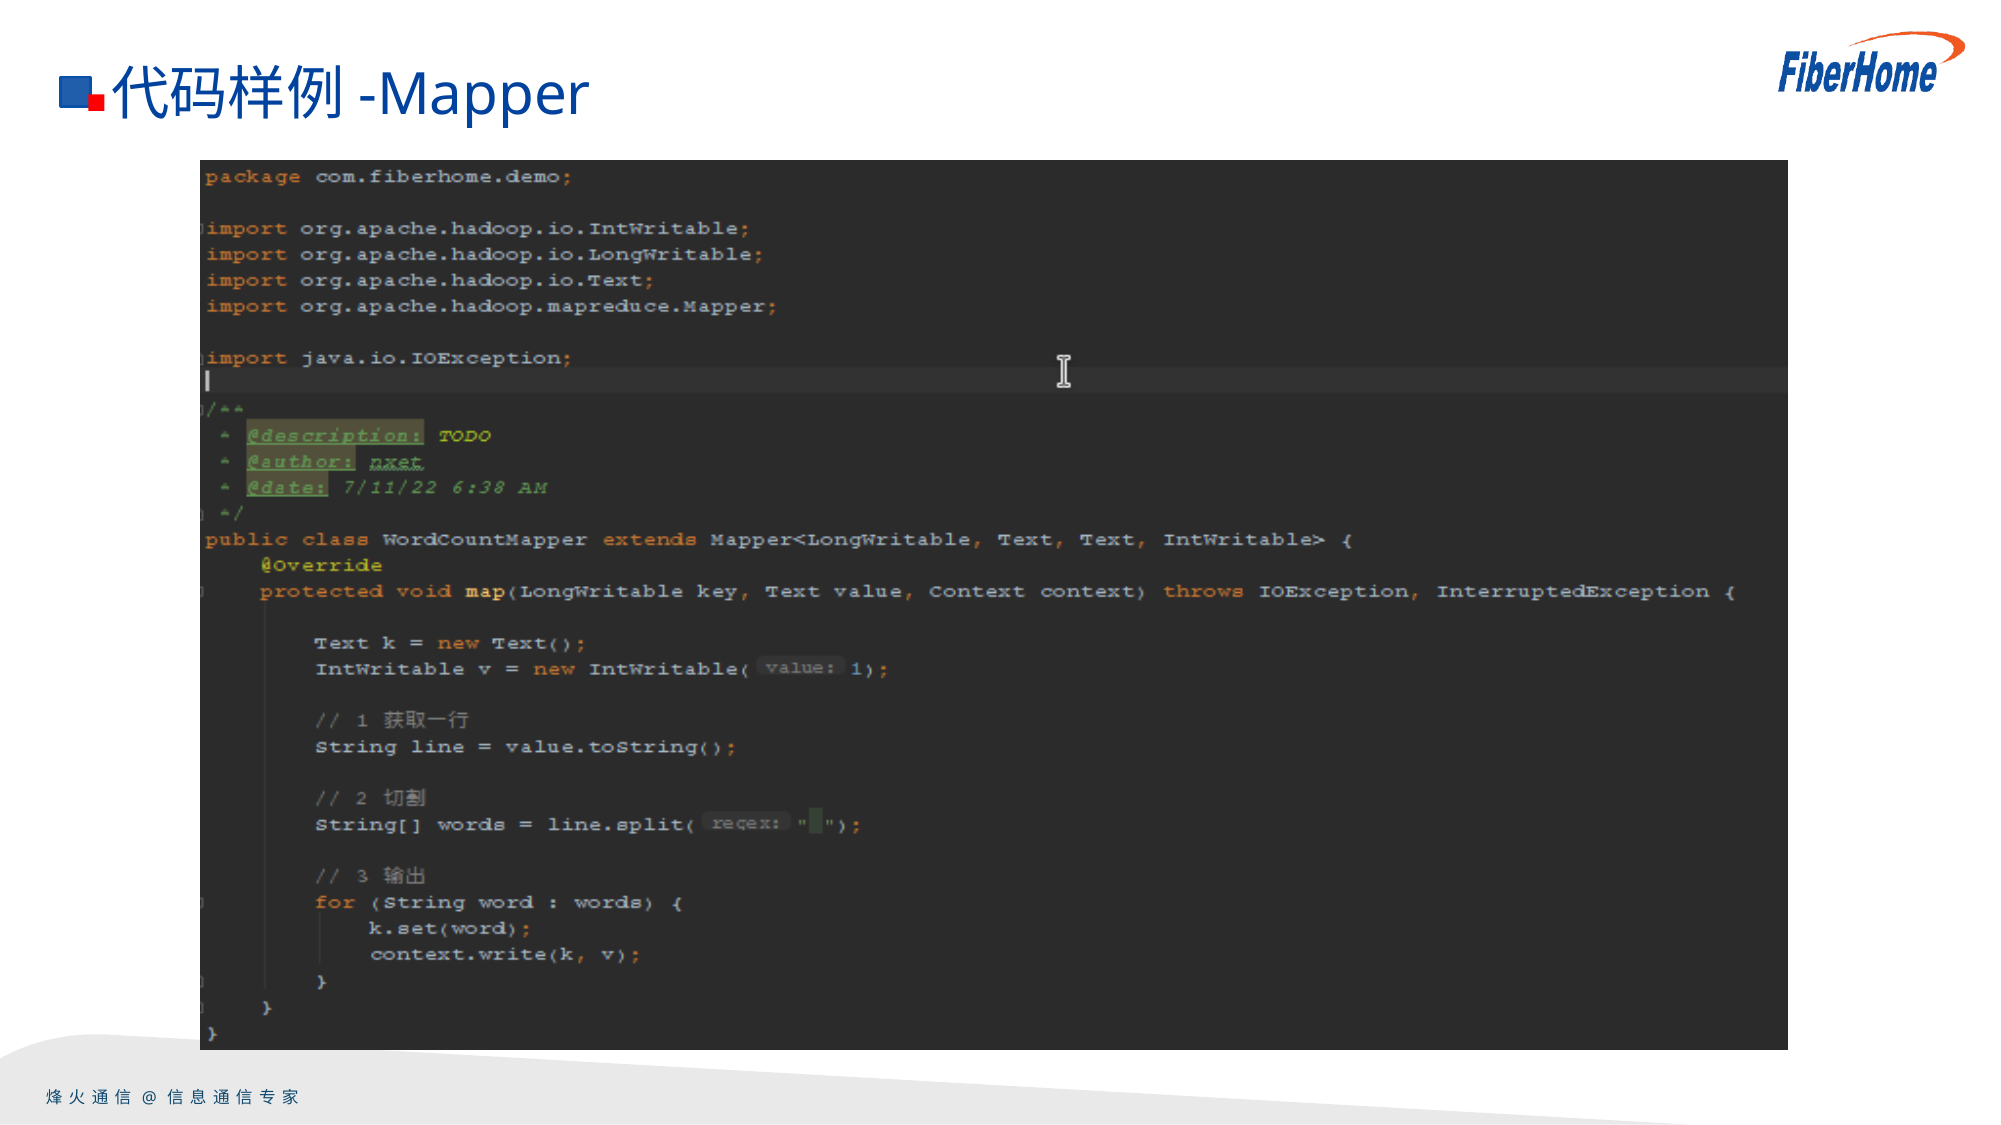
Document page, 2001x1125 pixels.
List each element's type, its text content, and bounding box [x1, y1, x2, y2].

list 代码样例-Mapper [96, 48, 1459, 124]
picture [199, 159, 1788, 1051]
picture [1767, 29, 1975, 95]
